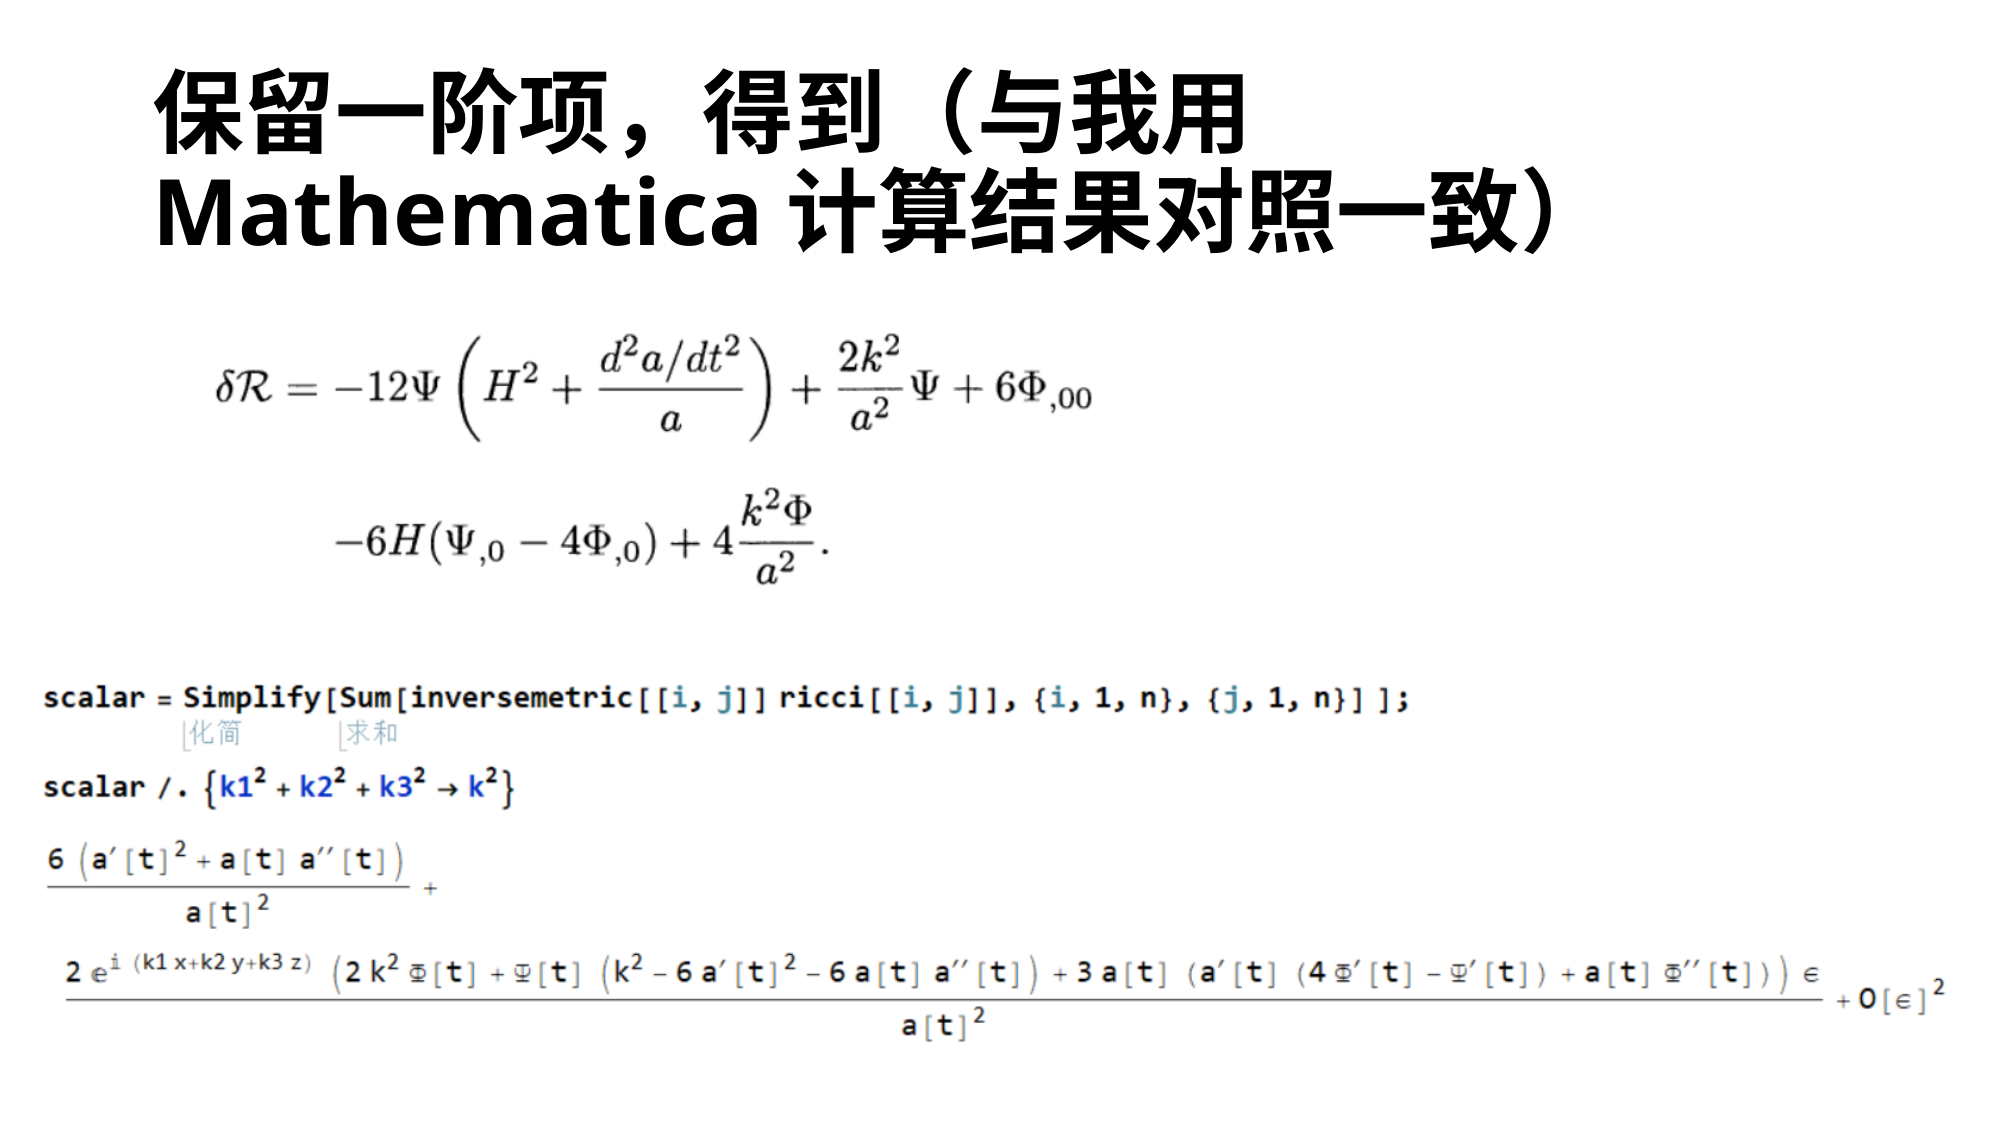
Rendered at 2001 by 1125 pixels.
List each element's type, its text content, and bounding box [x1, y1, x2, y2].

picture [187, 317, 1158, 602]
text_box 保留一阶项，得到（与我用Mathematica计算结果对照一致） [137, 59, 1863, 278]
picture [29, 663, 1971, 1048]
